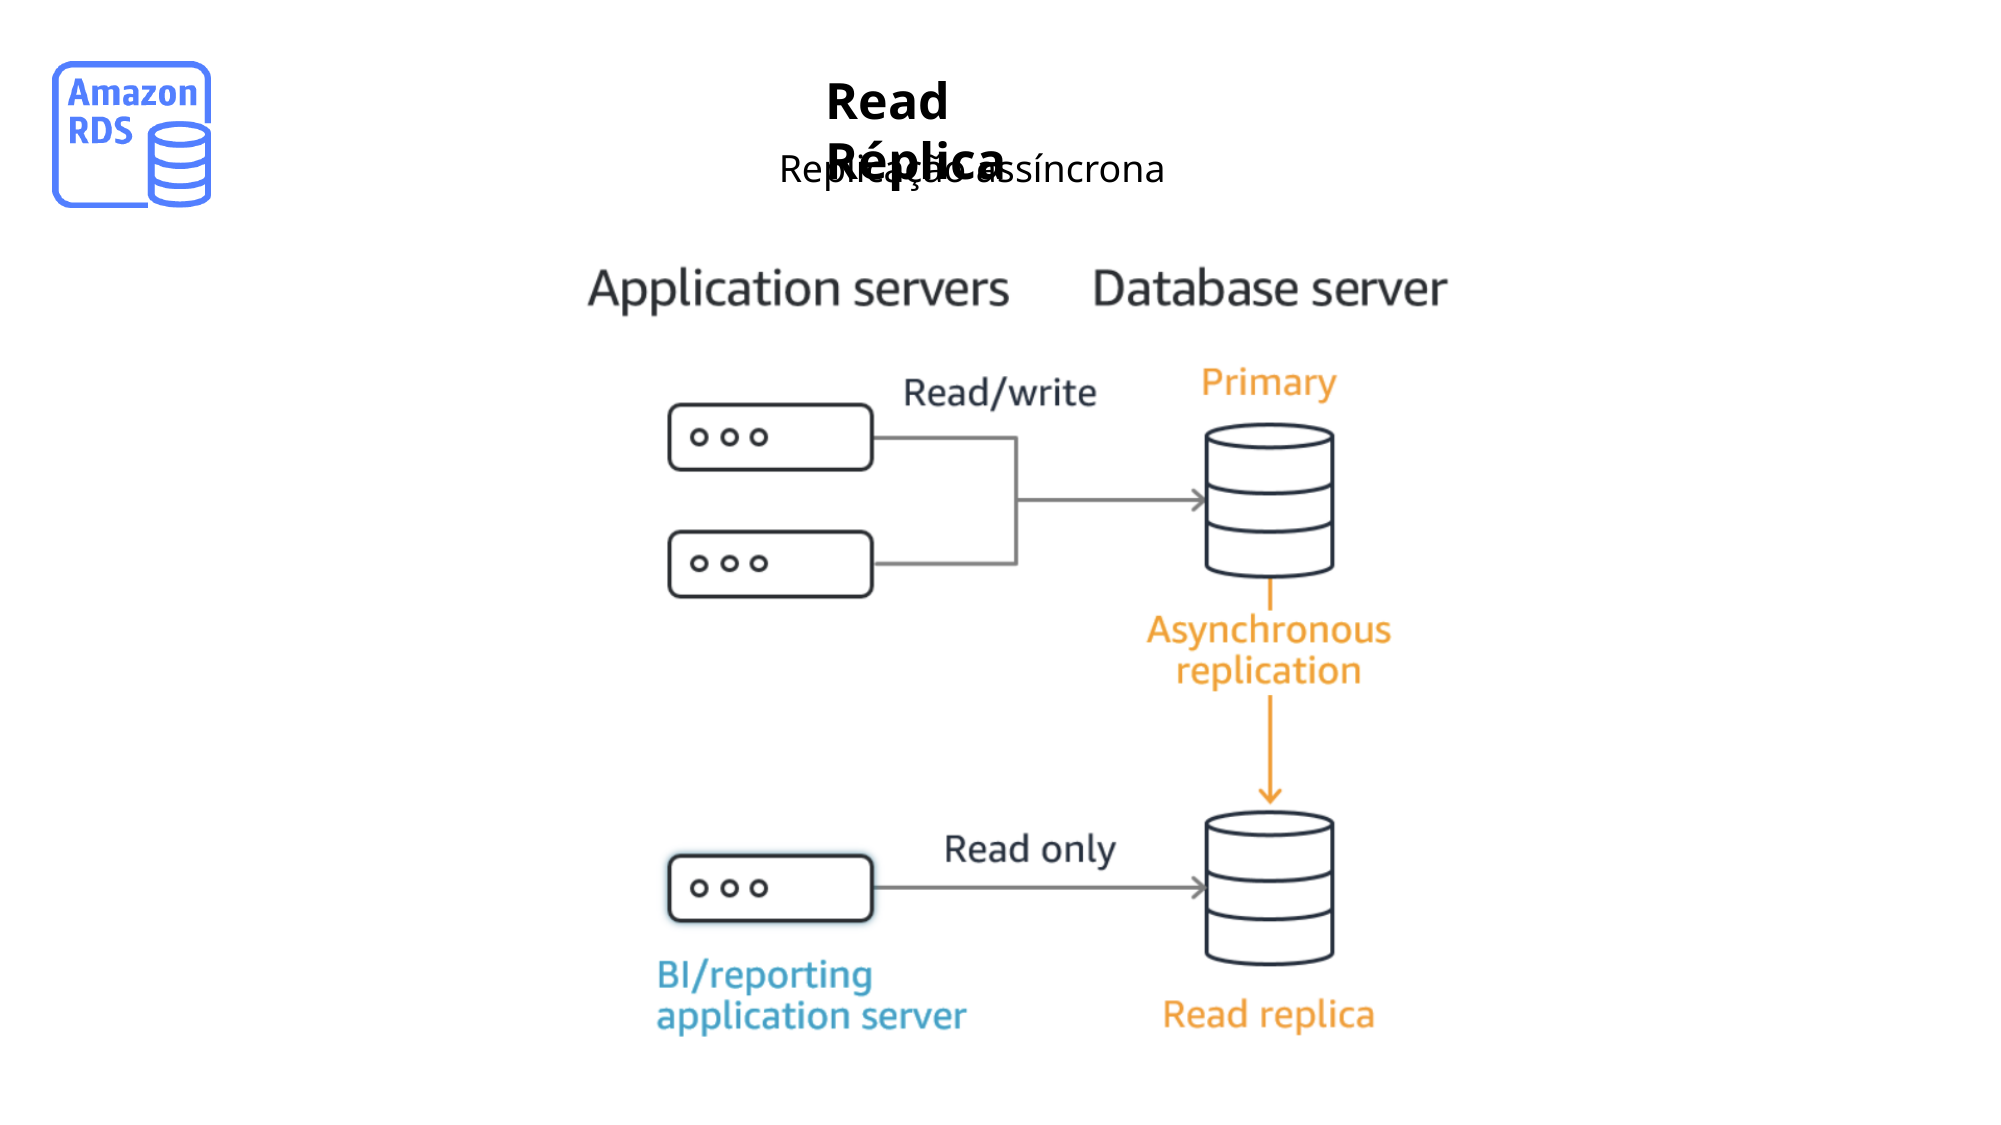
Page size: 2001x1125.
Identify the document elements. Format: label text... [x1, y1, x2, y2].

picture [544, 197, 1523, 1116]
picture [51, 61, 212, 209]
text_box Read Réplica [811, 61, 1158, 137]
text_box Replicação assíncrona [763, 137, 1181, 197]
